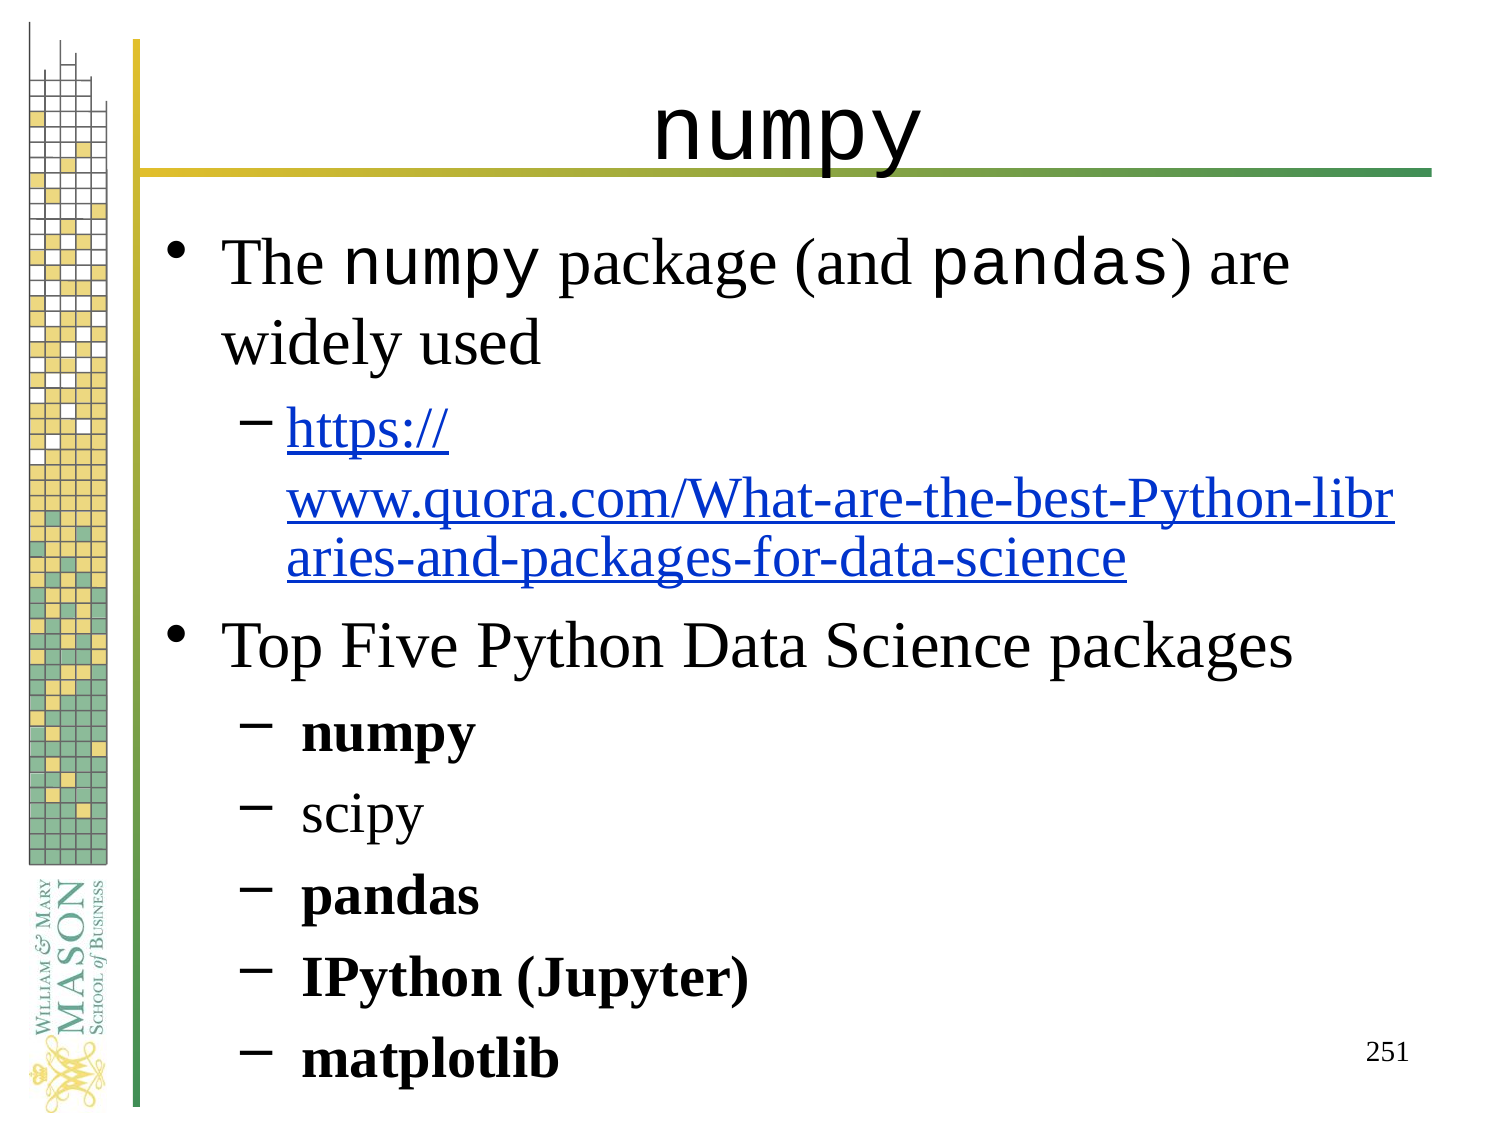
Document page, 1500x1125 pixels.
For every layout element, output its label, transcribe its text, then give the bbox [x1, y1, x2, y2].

slide_number 251 [1048, 1024, 1426, 1103]
title numpy [150, 45, 1425, 200]
list The numpy package (and pandas) are widely used https://www.quora.com/What-are-the-best-Python-libraries-and-packages-for-data-science Top Five Python Data Science packages numpy scipy pandas IPython (Jupyter) matplotlib [150, 210, 1425, 1005]
table_header Description [29, 879, 107, 1113]
